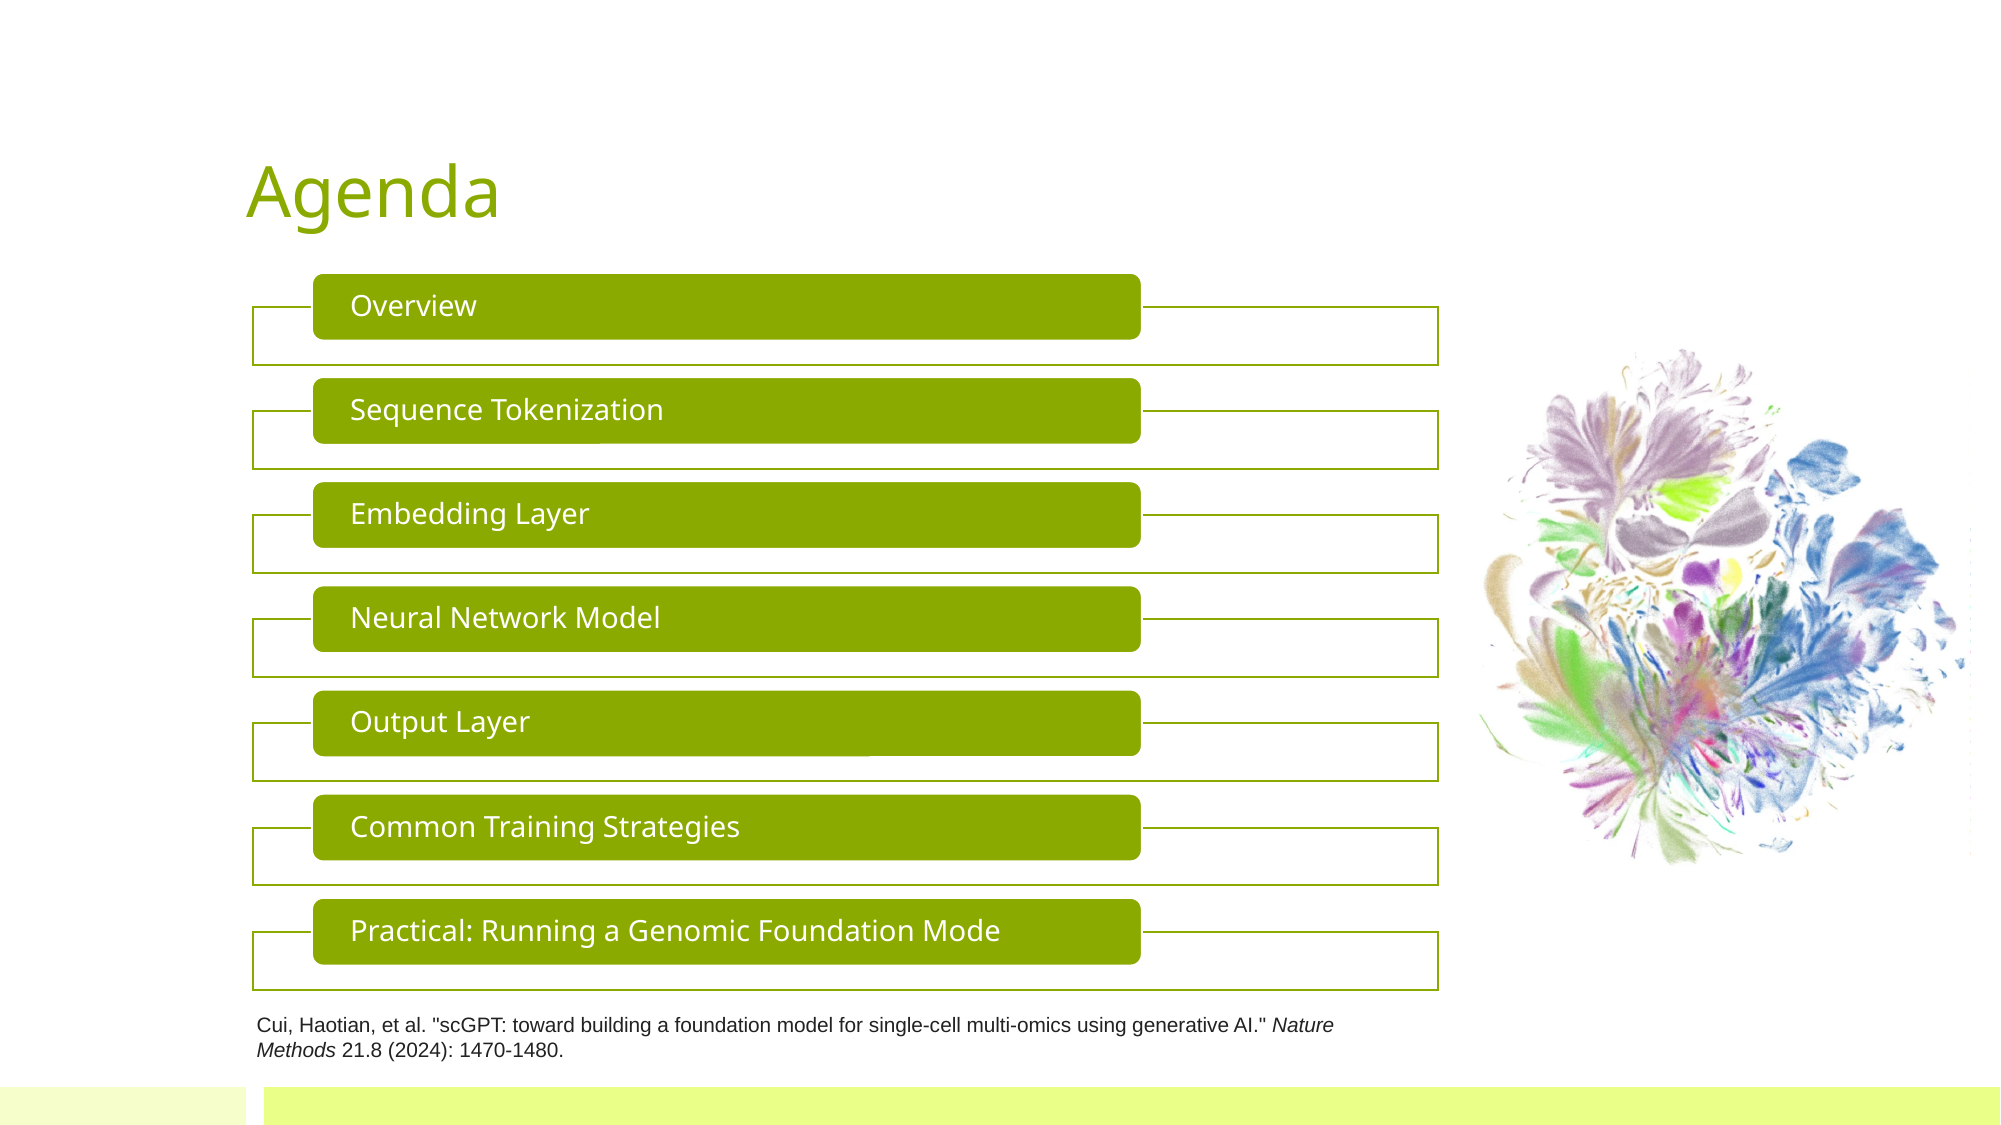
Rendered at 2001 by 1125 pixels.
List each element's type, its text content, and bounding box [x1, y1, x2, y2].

title Agenda [231, 45, 1769, 240]
text_box Cui, Haotian, et al. "scGPT: toward building a foundation model for single-cell multi-omics using generative AI." Nature Methods 21.8 (2024): 1470-1480. [241, 1003, 1449, 1069]
picture [1478, 341, 1971, 871]
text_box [252, 260, 1439, 1002]
